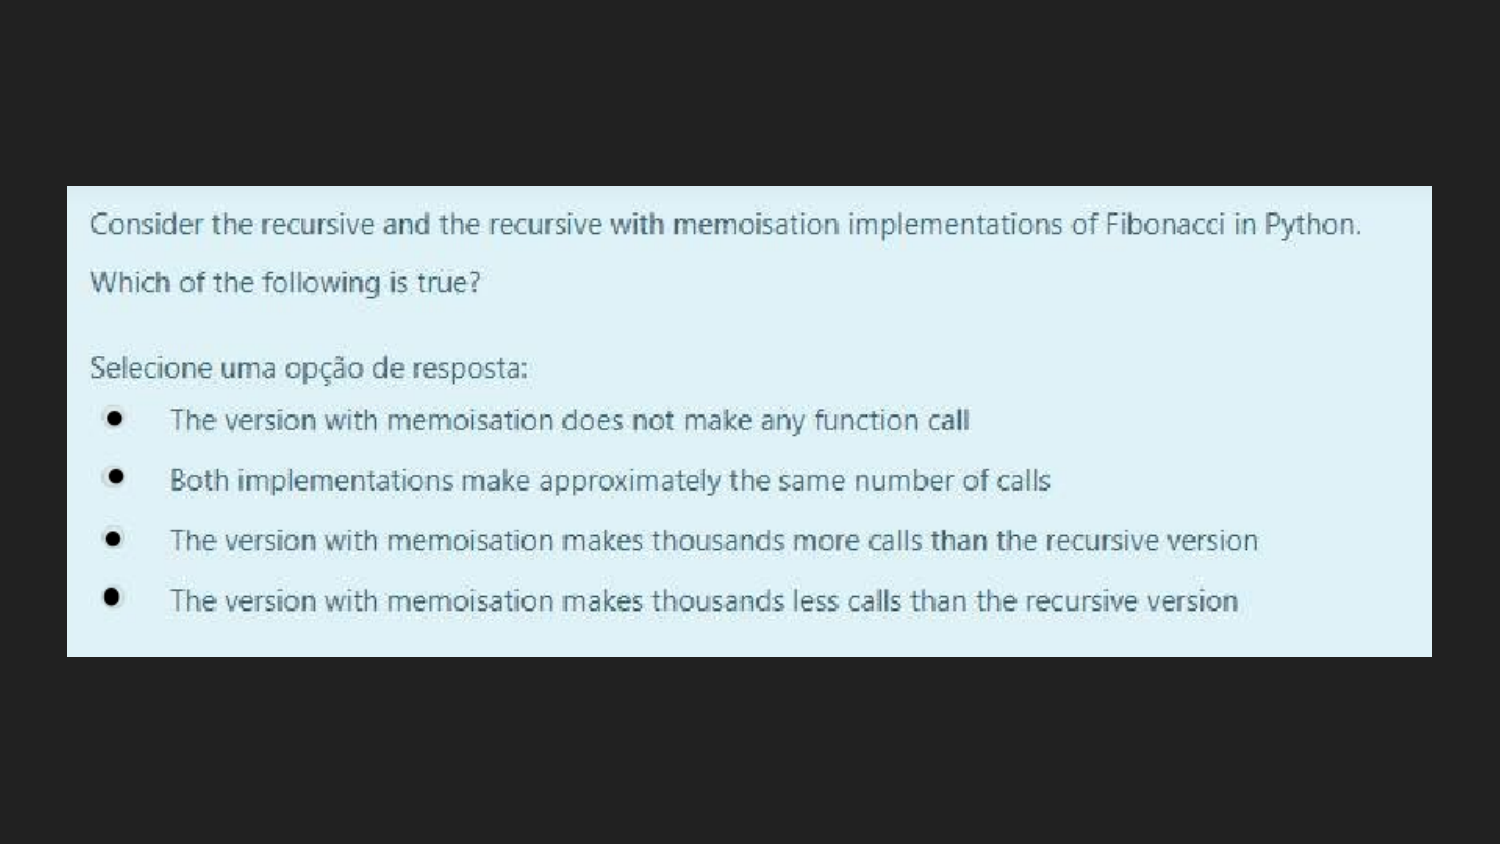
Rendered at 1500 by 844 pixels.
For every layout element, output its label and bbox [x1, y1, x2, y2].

picture [67, 186, 1433, 658]
